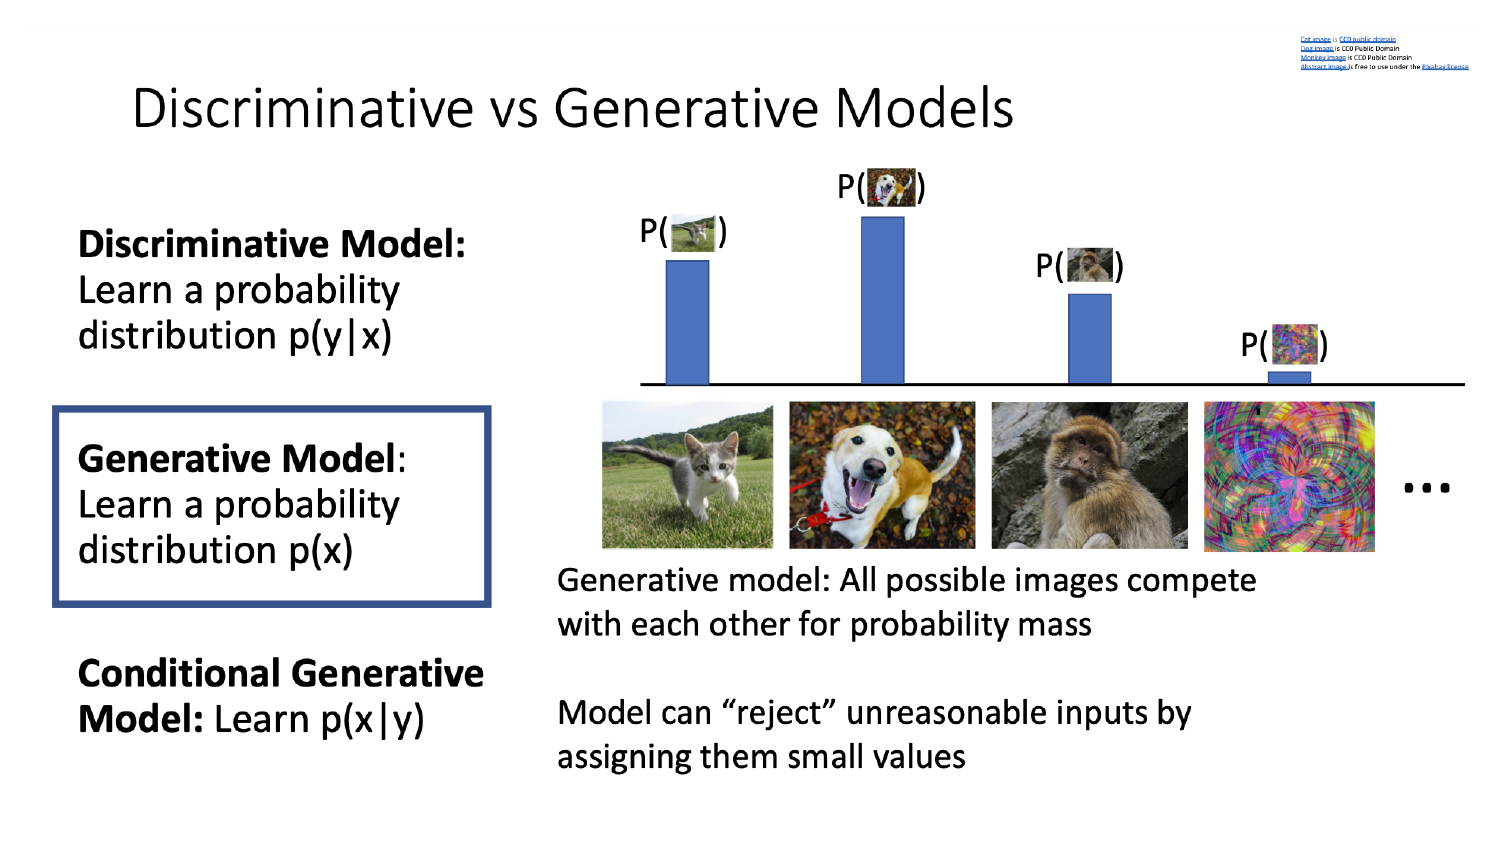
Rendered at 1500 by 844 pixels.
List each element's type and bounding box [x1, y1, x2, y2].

picture [24, 24, 1476, 785]
